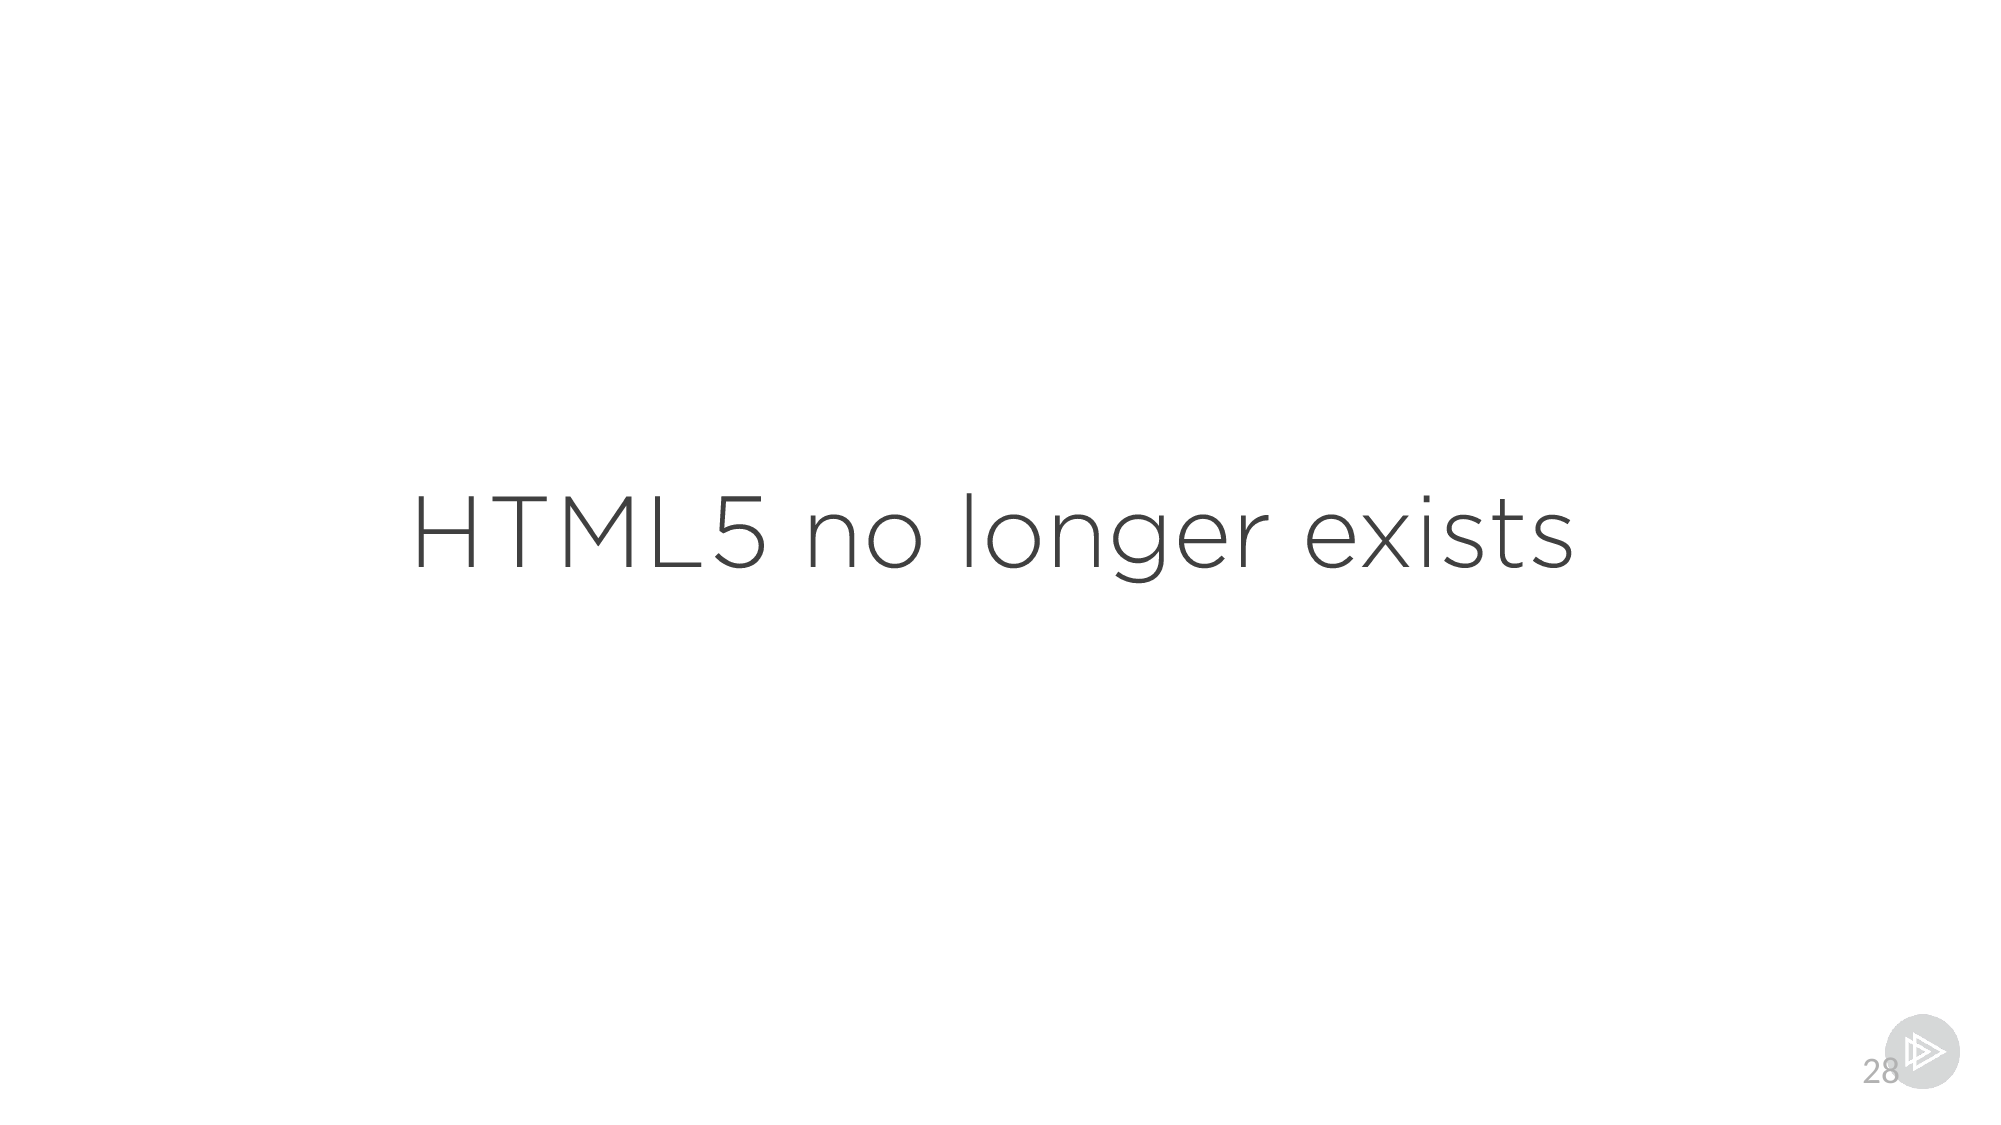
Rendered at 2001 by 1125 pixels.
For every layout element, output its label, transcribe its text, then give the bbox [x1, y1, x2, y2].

picture [1885, 1014, 1960, 1089]
slide_number 28 [1440, 1046, 1900, 1103]
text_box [407, 470, 1627, 592]
